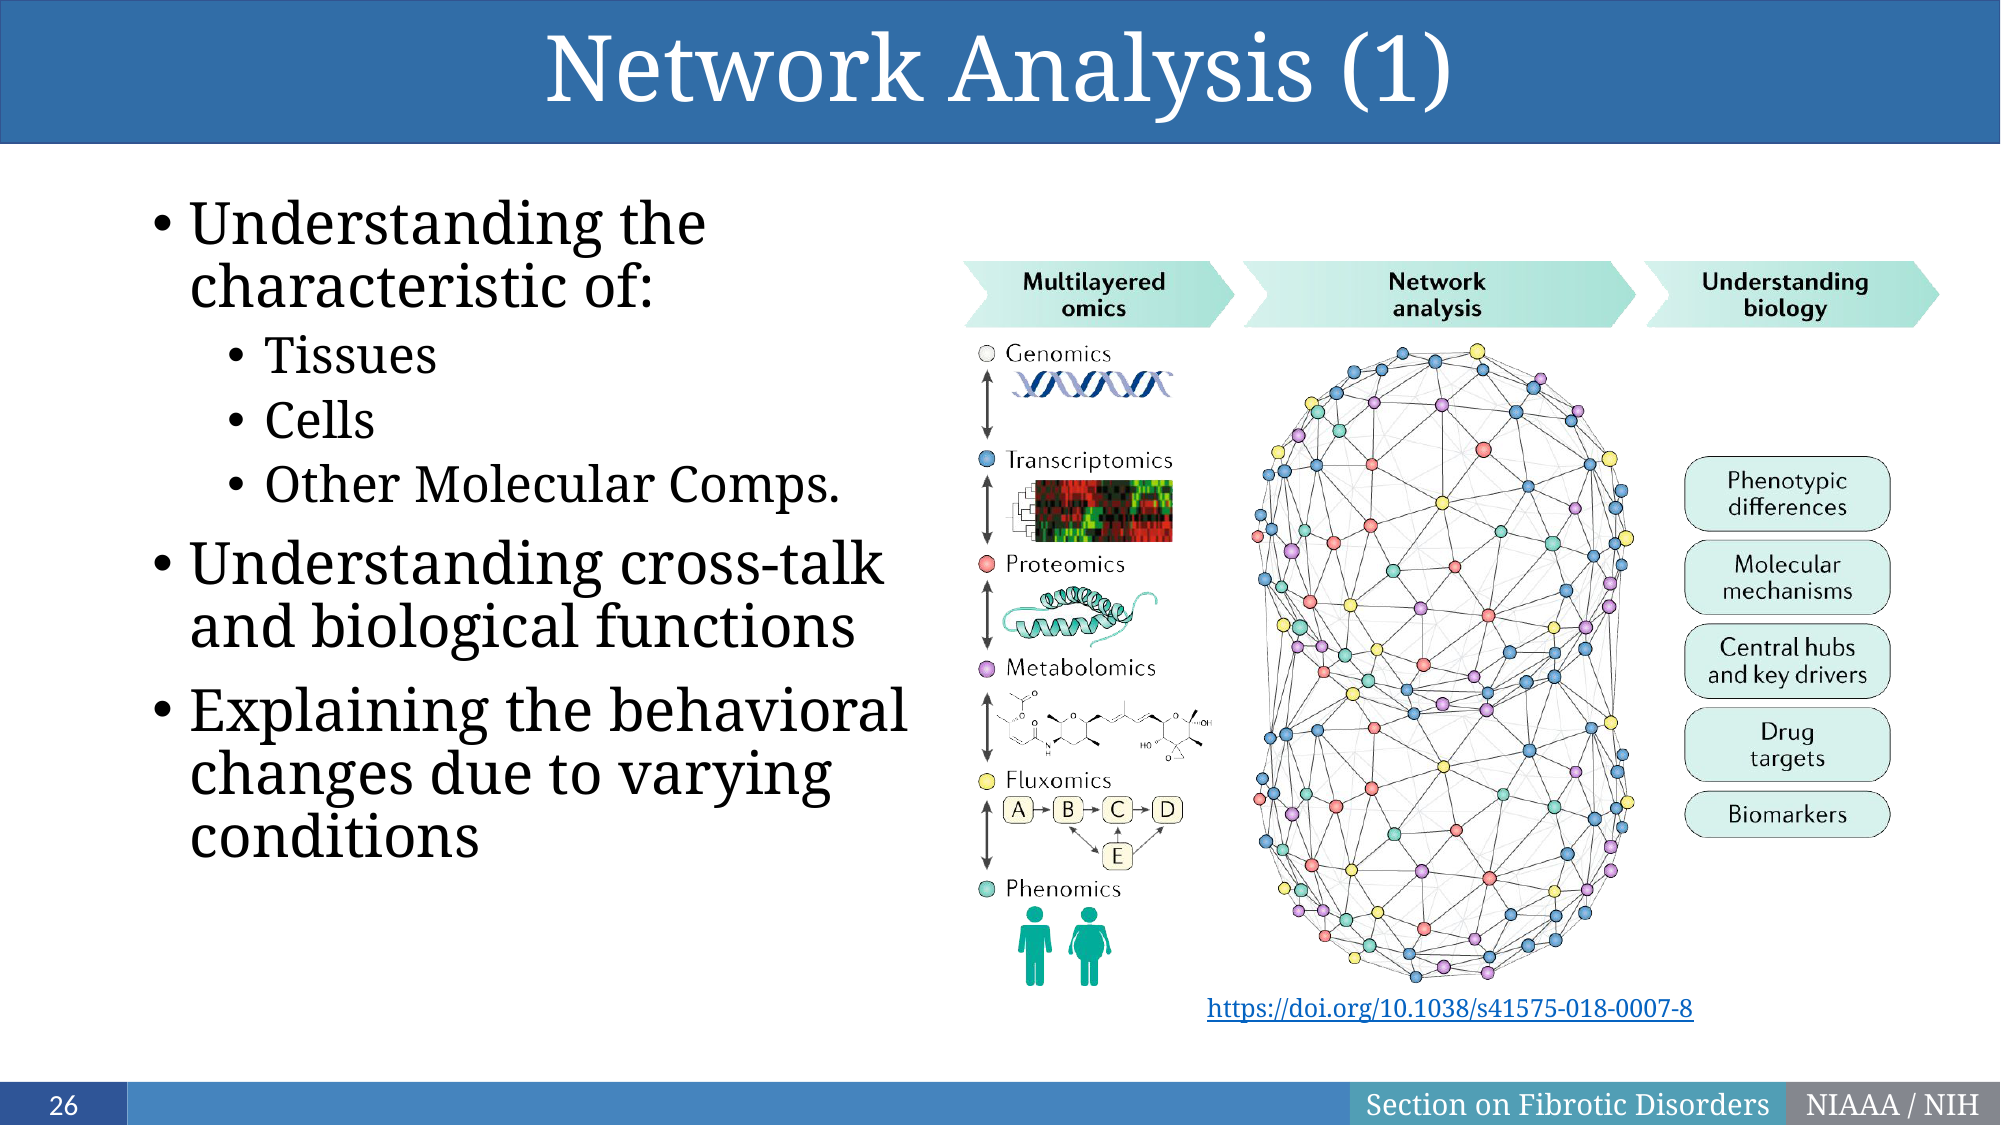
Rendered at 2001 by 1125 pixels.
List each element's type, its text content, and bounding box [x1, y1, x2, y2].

text_box https://doi.org/10.1038/s41575-018-0007-8 [1192, 986, 1709, 1035]
list Understanding the characteristic of: Tissues Cells Other Molecular Comps. Understanding cross-talk and biological functions Explaining the behavioral changes due to varying conditions [137, 186, 949, 1052]
title Network Analysis (1) [137, 0, 1863, 143]
picture [961, 261, 1940, 986]
